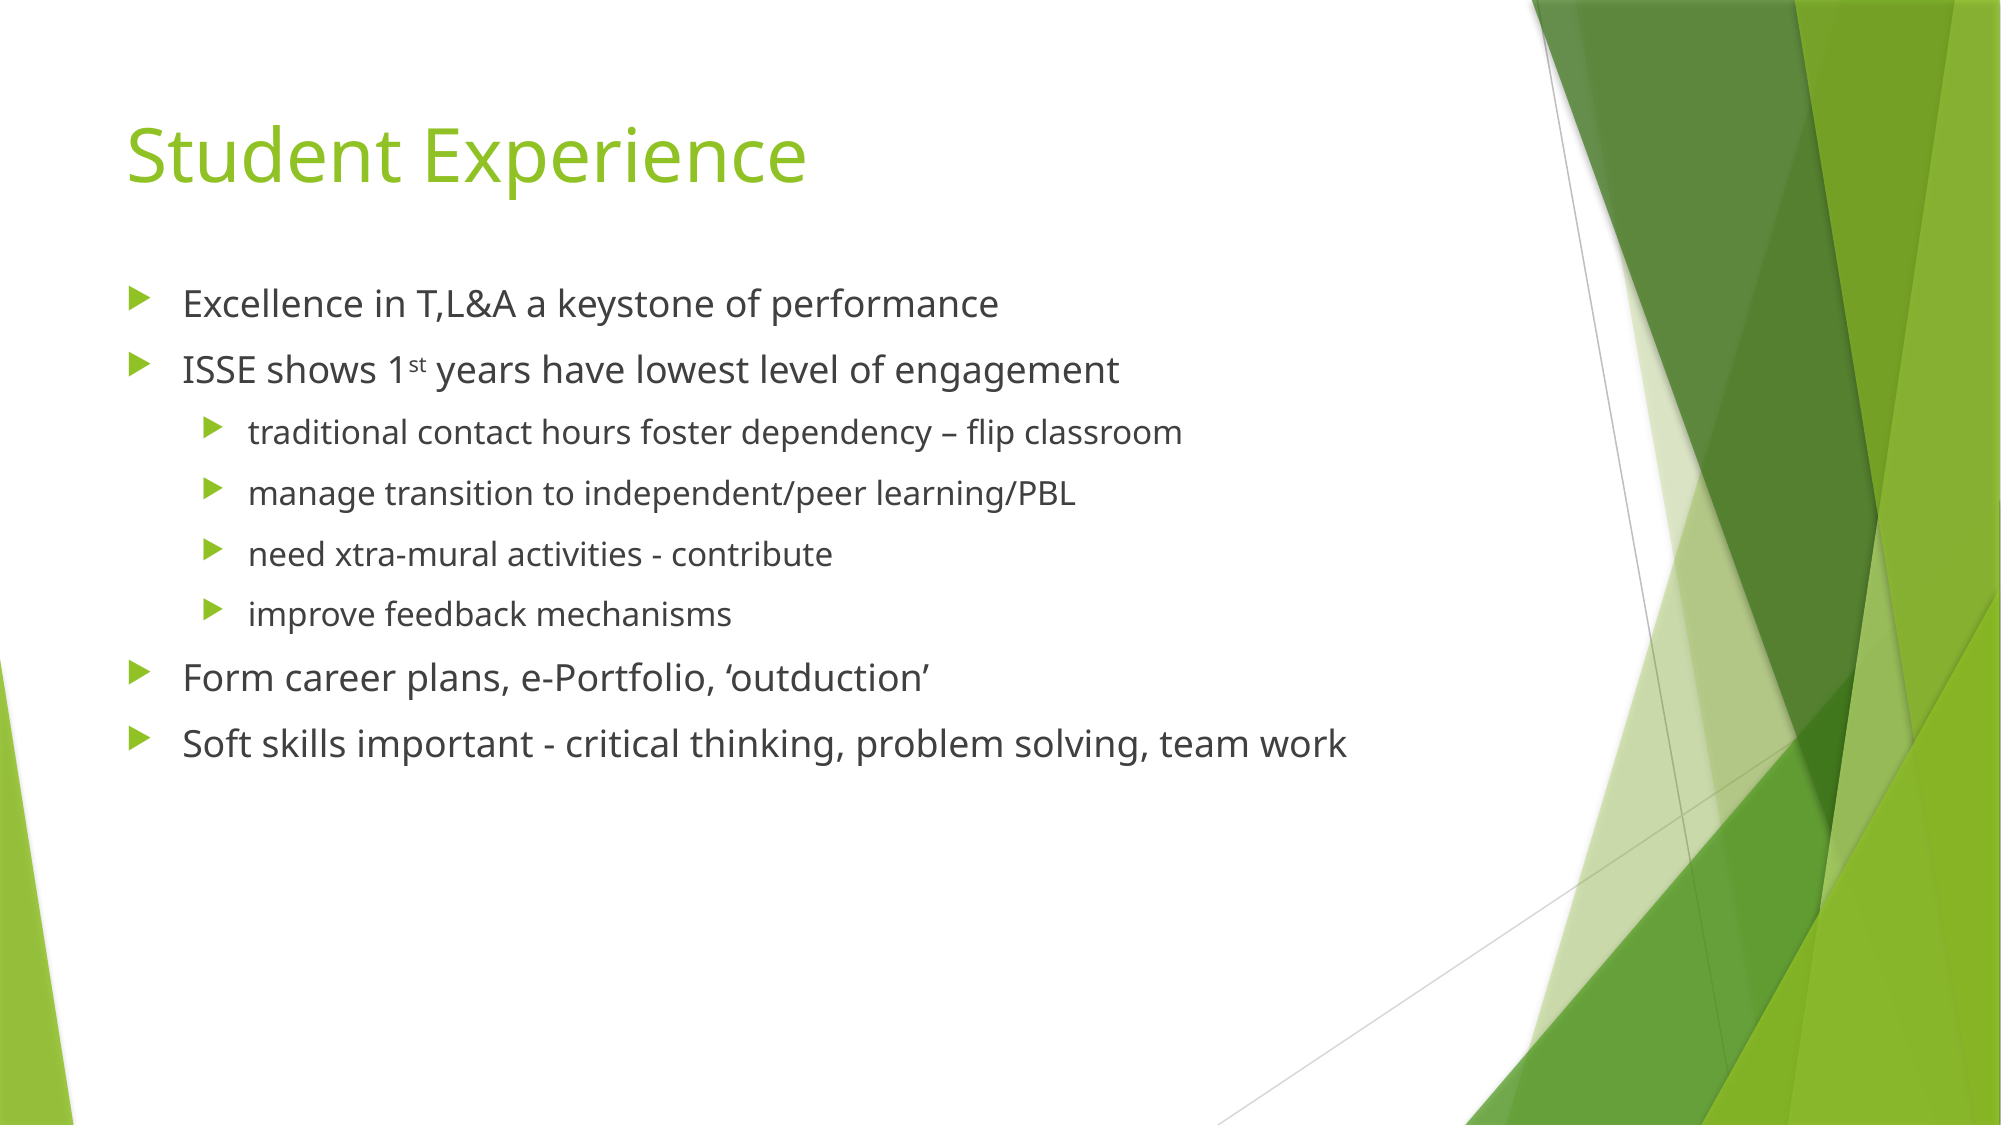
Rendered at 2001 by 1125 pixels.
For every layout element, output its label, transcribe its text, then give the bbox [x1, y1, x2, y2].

list Excellence in T,L&A a keystone of performance ISSE shows 1st years have lowest level of engagement traditional contact hours foster dependency – flip classroom manage transition to independent/peer learning/PBL need xtra-mural activities - contribute improve feedback mechanisms Form career plans, e-Portfolio, ‘outduction’ Soft skills important - critical thinking, problem solving, team work [111, 272, 1550, 1020]
title Student Experience [111, 99, 1522, 272]
